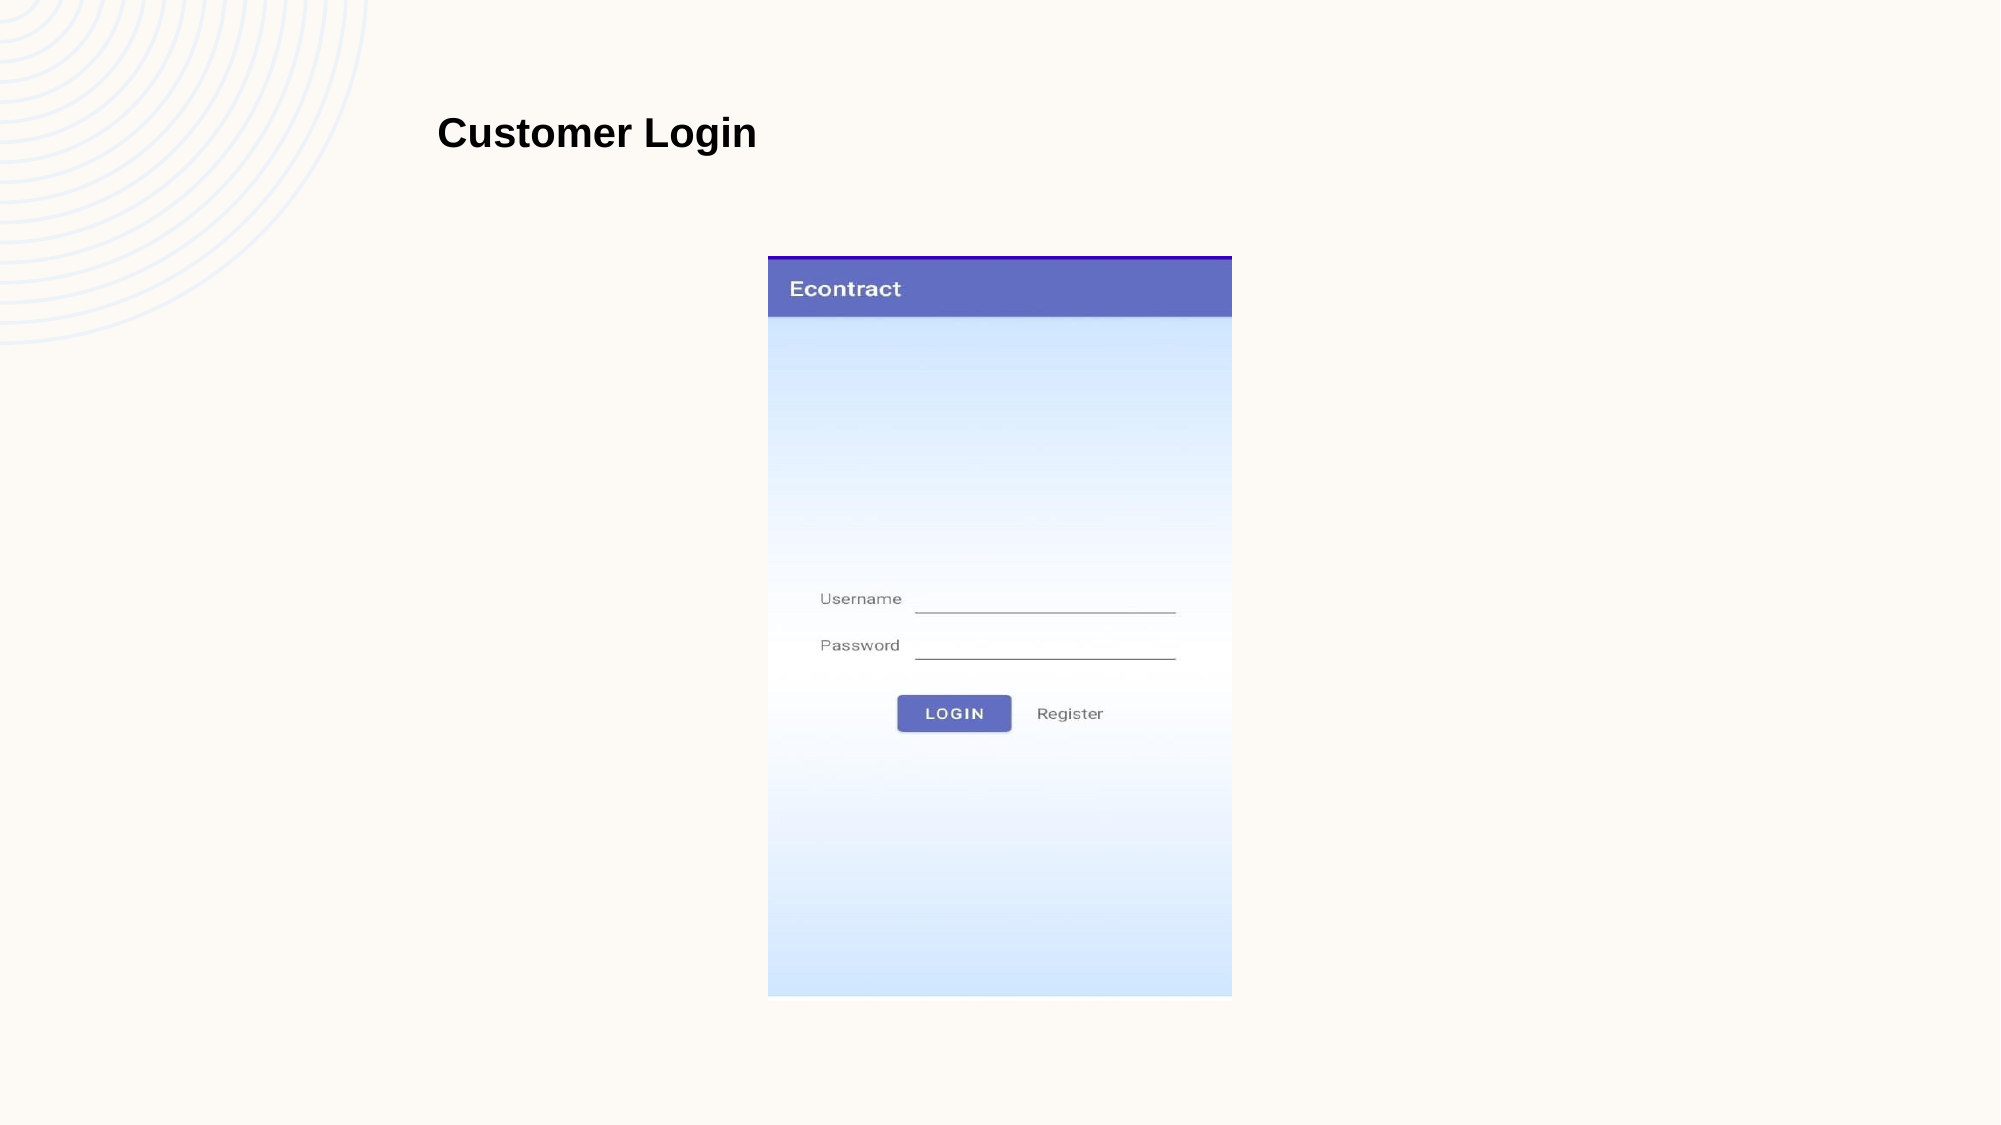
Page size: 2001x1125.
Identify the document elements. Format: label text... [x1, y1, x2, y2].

picture [768, 256, 1232, 1001]
text_box Customer Login [437, 47, 1073, 156]
